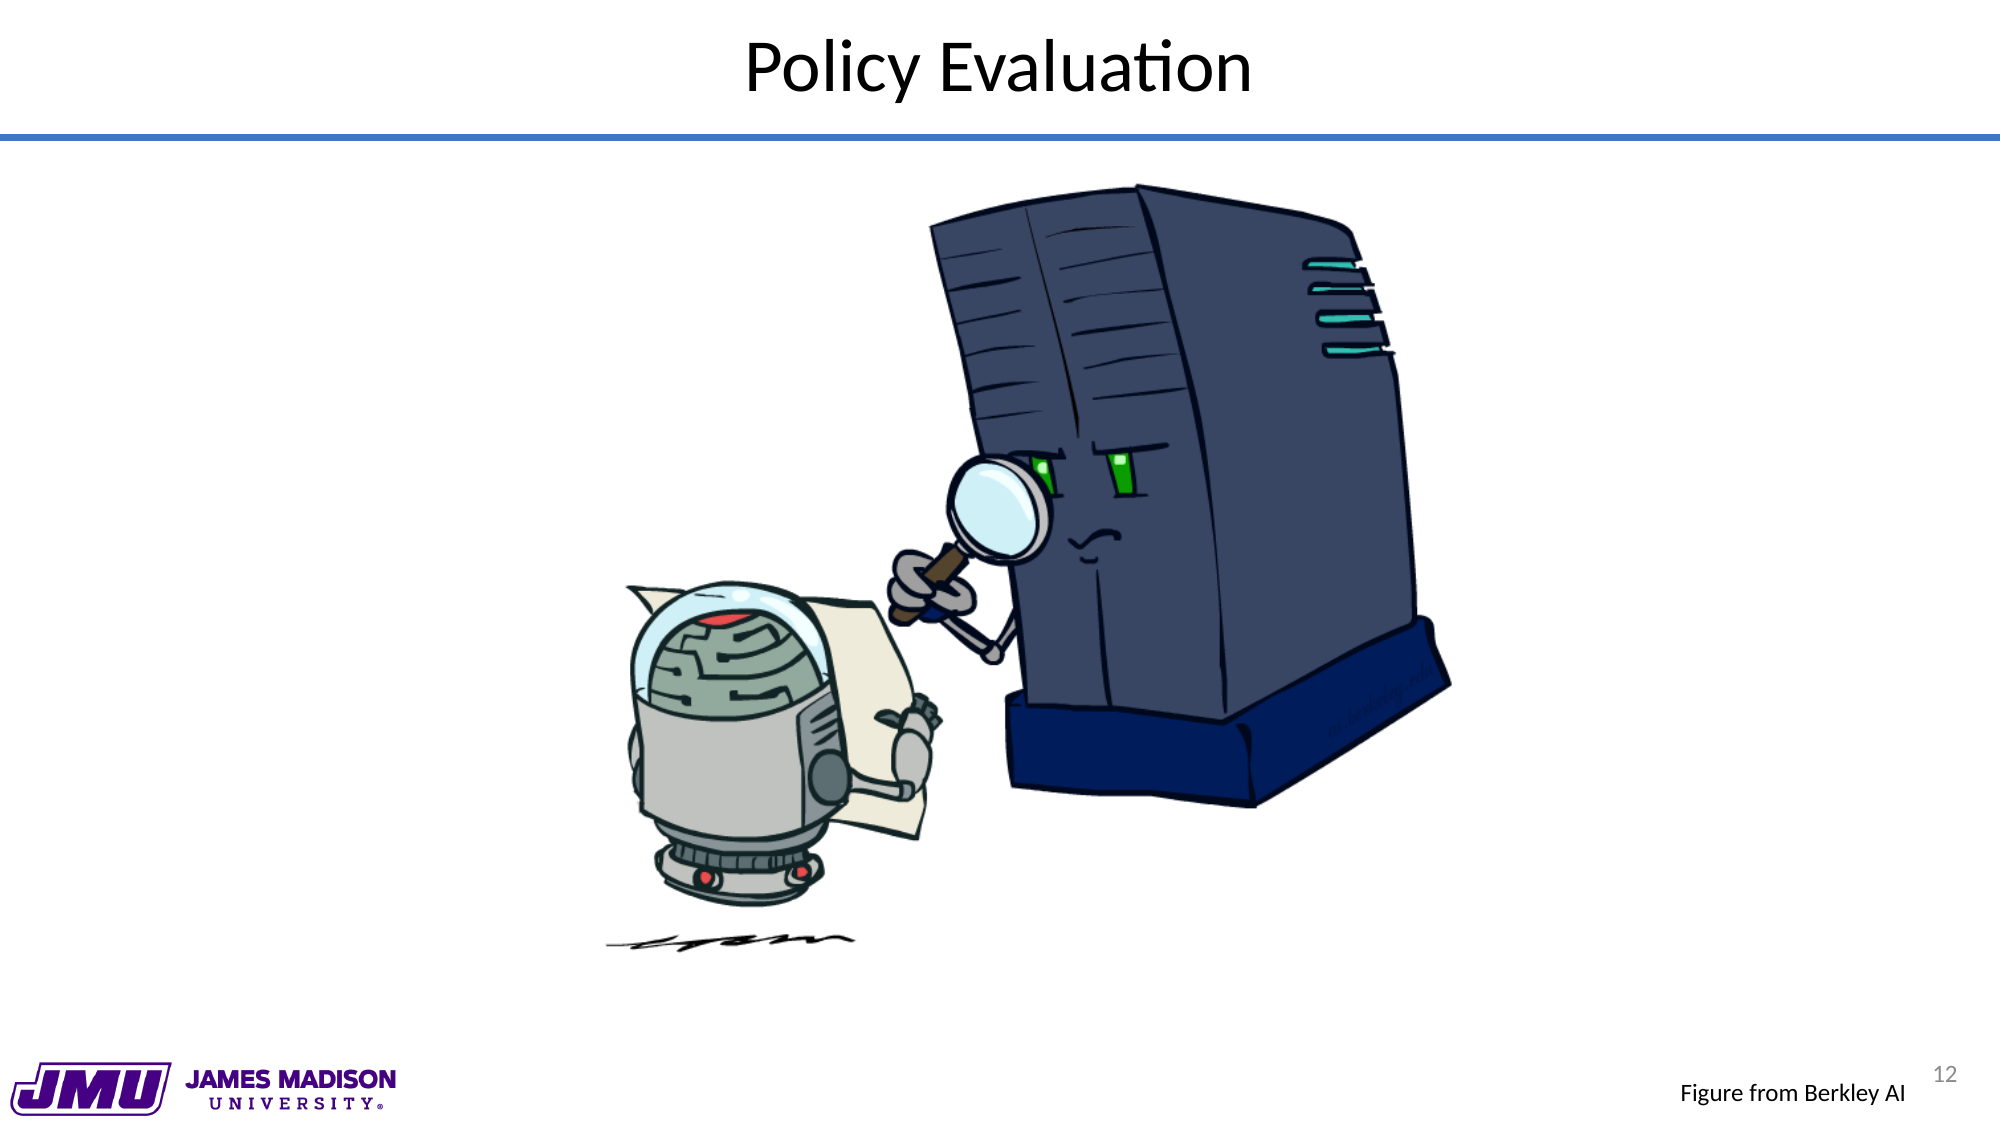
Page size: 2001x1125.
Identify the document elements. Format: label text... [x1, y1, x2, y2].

slide_number 12 [1870, 1042, 1973, 1103]
title Policy Evaluation [0, 0, 2000, 134]
picture [527, 164, 1473, 961]
text_box Figure from Berkley AI [1623, 1072, 1922, 1114]
picture [0, 1042, 410, 1125]
